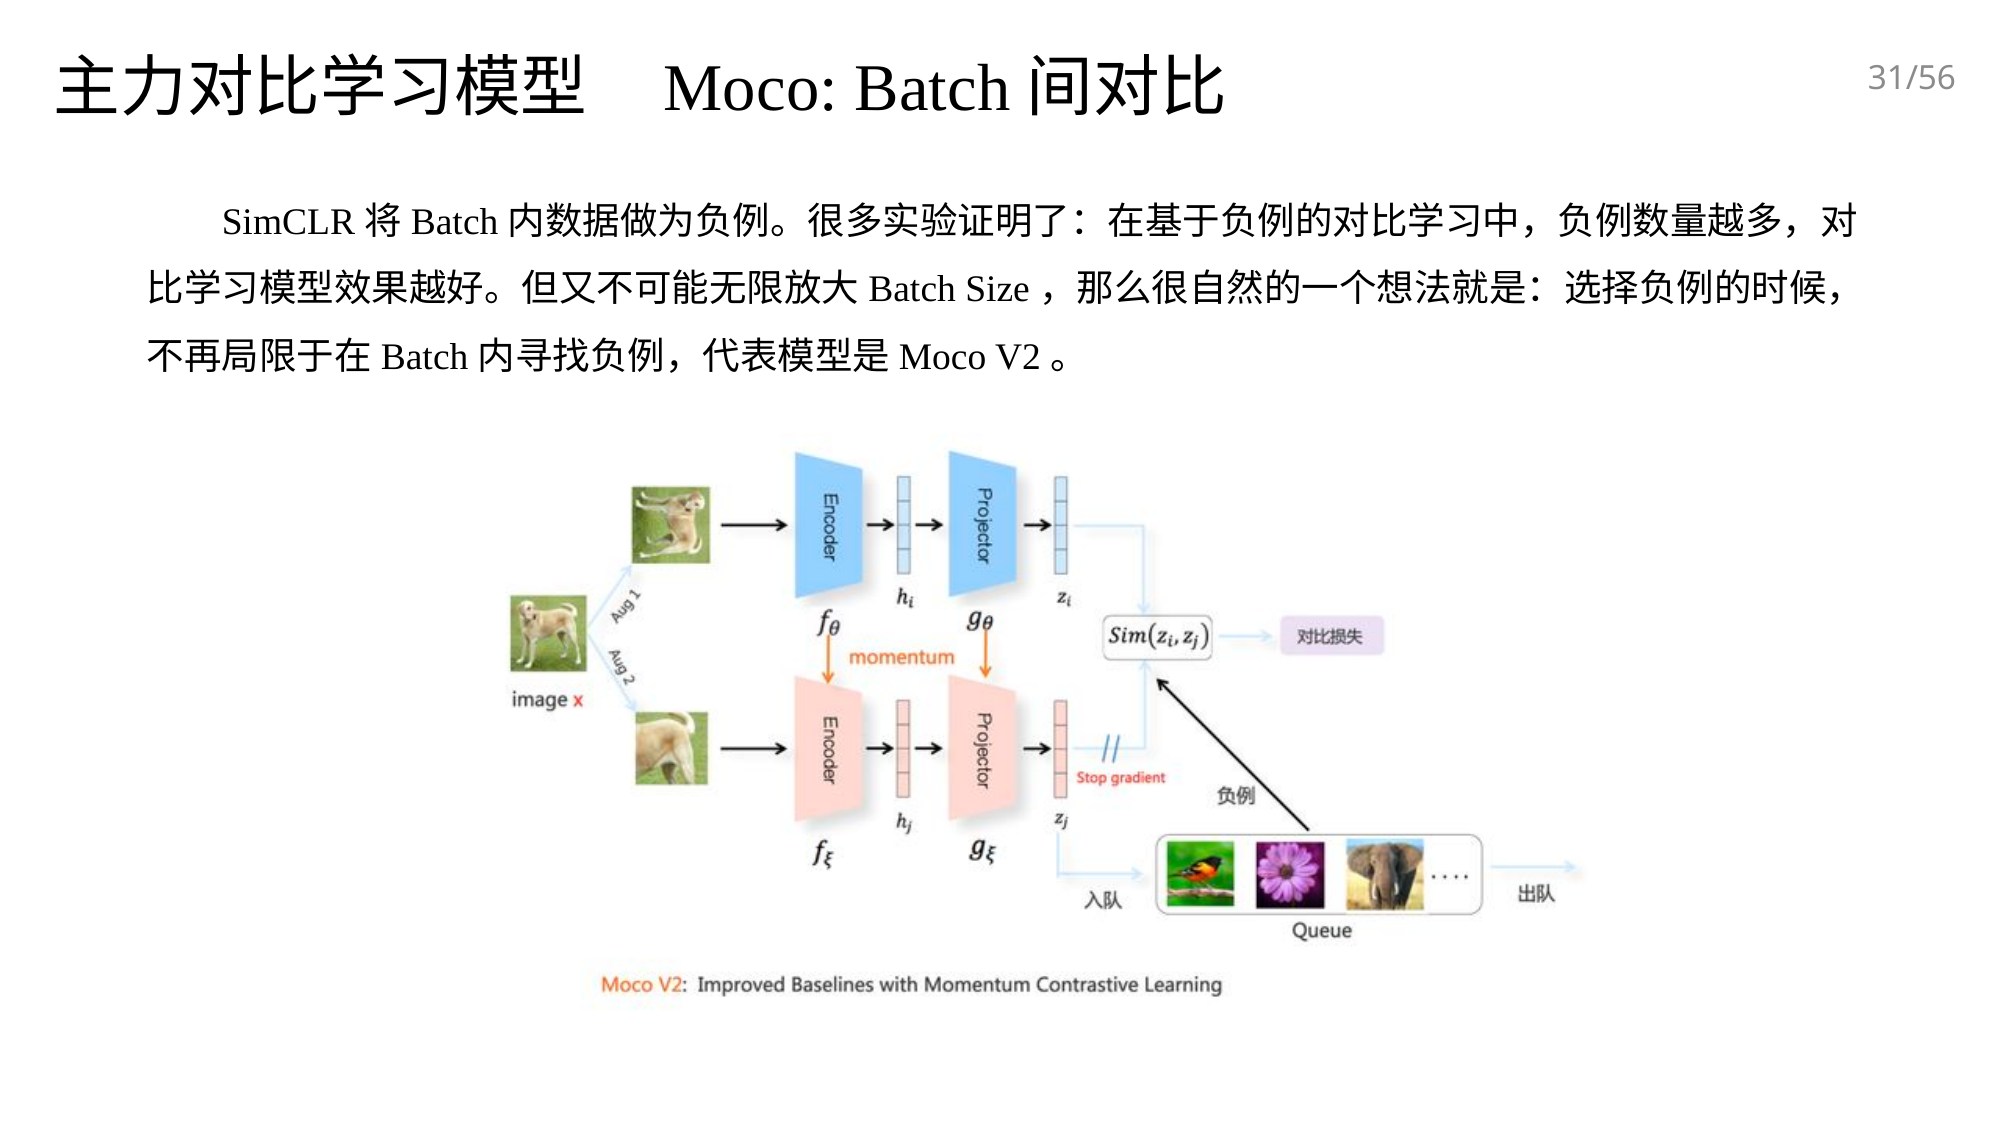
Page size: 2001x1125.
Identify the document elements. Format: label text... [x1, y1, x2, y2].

text_box 主力对比学习模型 Moco: Batch间对比 [39, 35, 1242, 131]
picture [417, 428, 1612, 1015]
slide_number 31/56 [1850, 48, 1974, 109]
text_box SimCLR将Batch内数据做为负例。很多实验证明了：在基于负例的对比学习中，负例数量越多，对比学习模型效果越好。但又不可能无限放大Batch Size，那么很自然的一个想法就是：选择负例的时候，不再局限于在Batch内寻找负例，代表模型是Moco V2。 [132, 166, 1898, 384]
